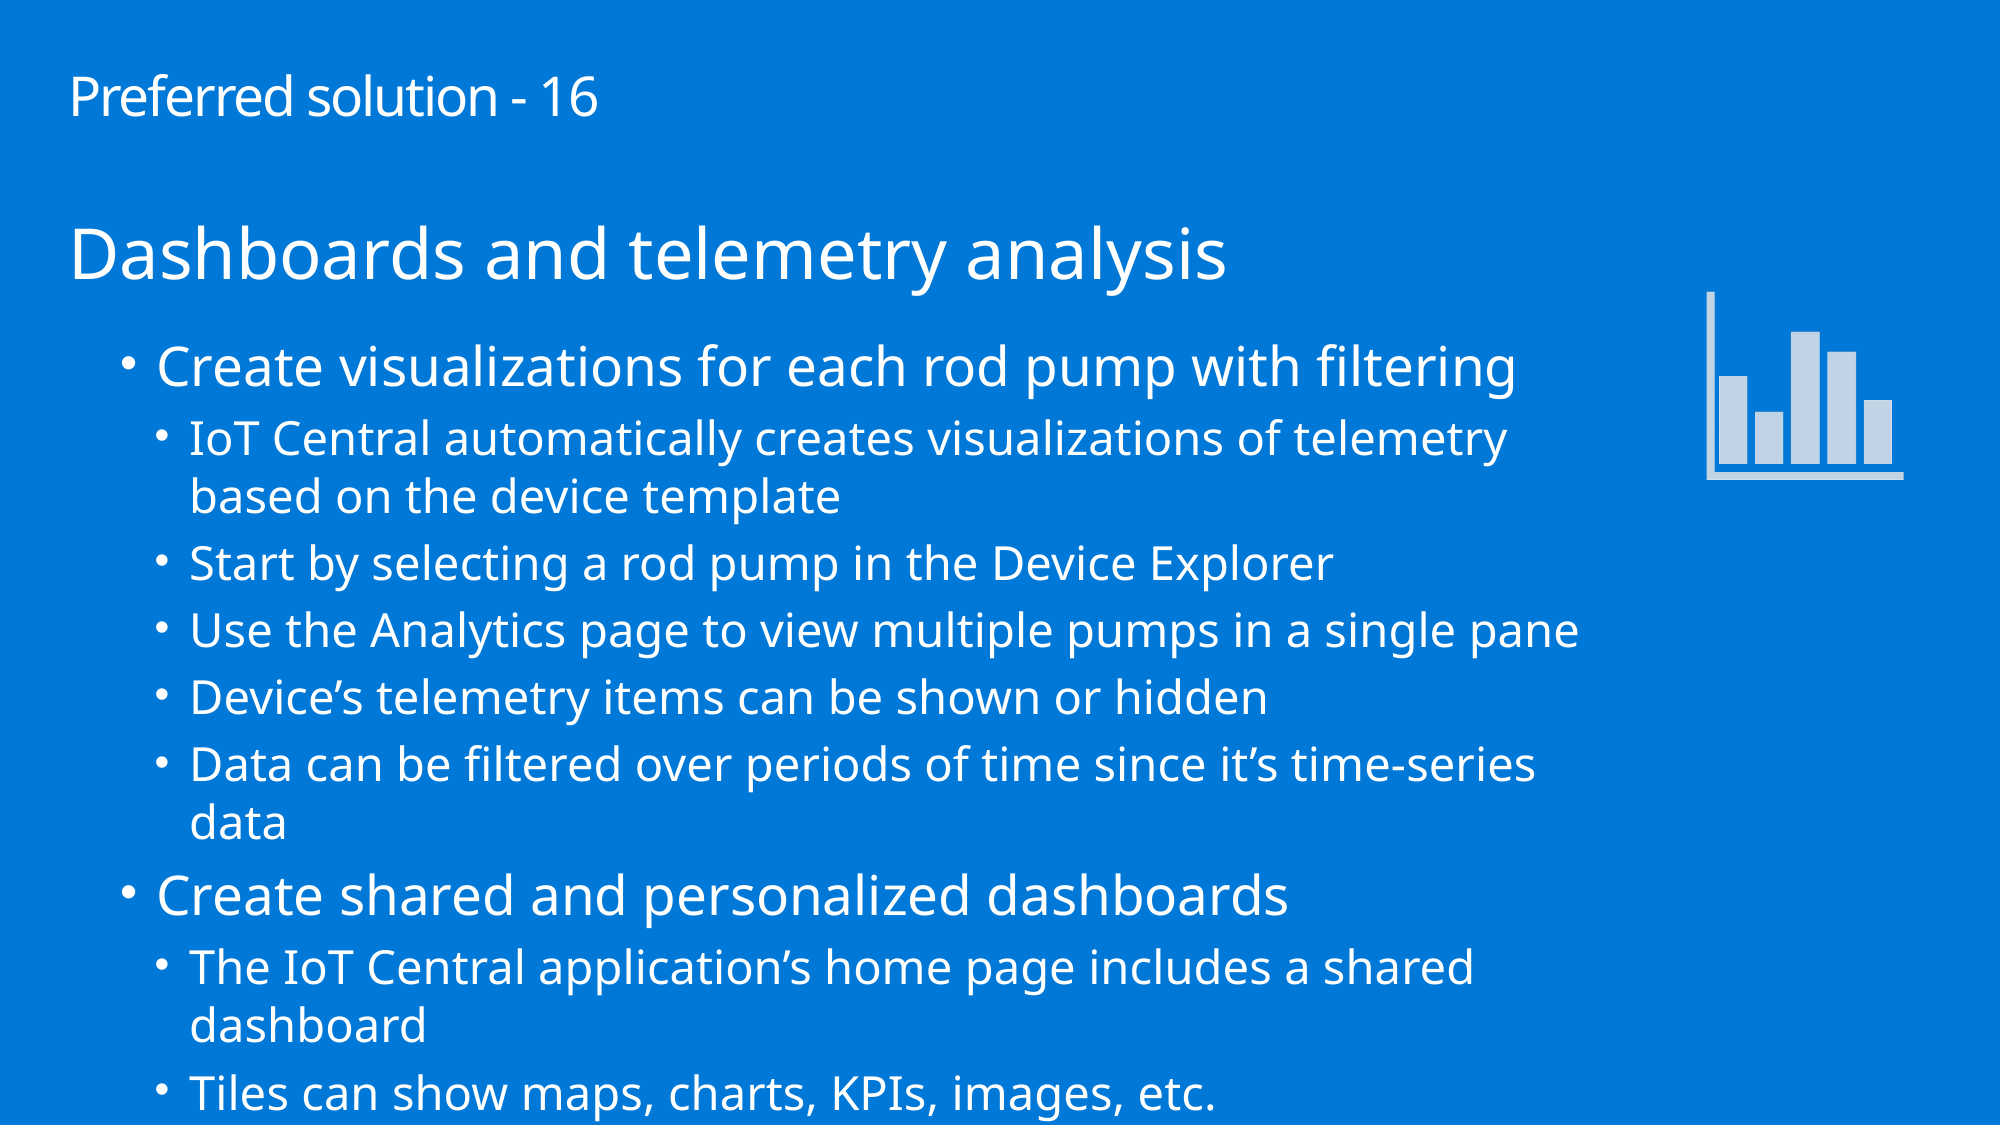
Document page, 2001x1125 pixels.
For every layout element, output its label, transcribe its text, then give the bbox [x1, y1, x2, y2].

picture [1706, 286, 1904, 485]
title Preferred solution - 16 [44, 47, 1957, 196]
list Dashboards and telemetry analysis Create visualizations for each rod pump with filtering IoT Central automatically creates visualizations of telemetry based on the device template Start by selecting a rod pump in the Device Explorer Use the Analytics page to view multiple pumps in a single pane Device’s telemetry items can be shown or hidden Data can be filtered over periods of time since it’s time-series data Create shared and personalized dashboards The IoT Central application’s home page includes a shared dashboard Tiles can show maps, charts, KPIs, images, etc. Users can create their own dashboards [44, 195, 1646, 1125]
